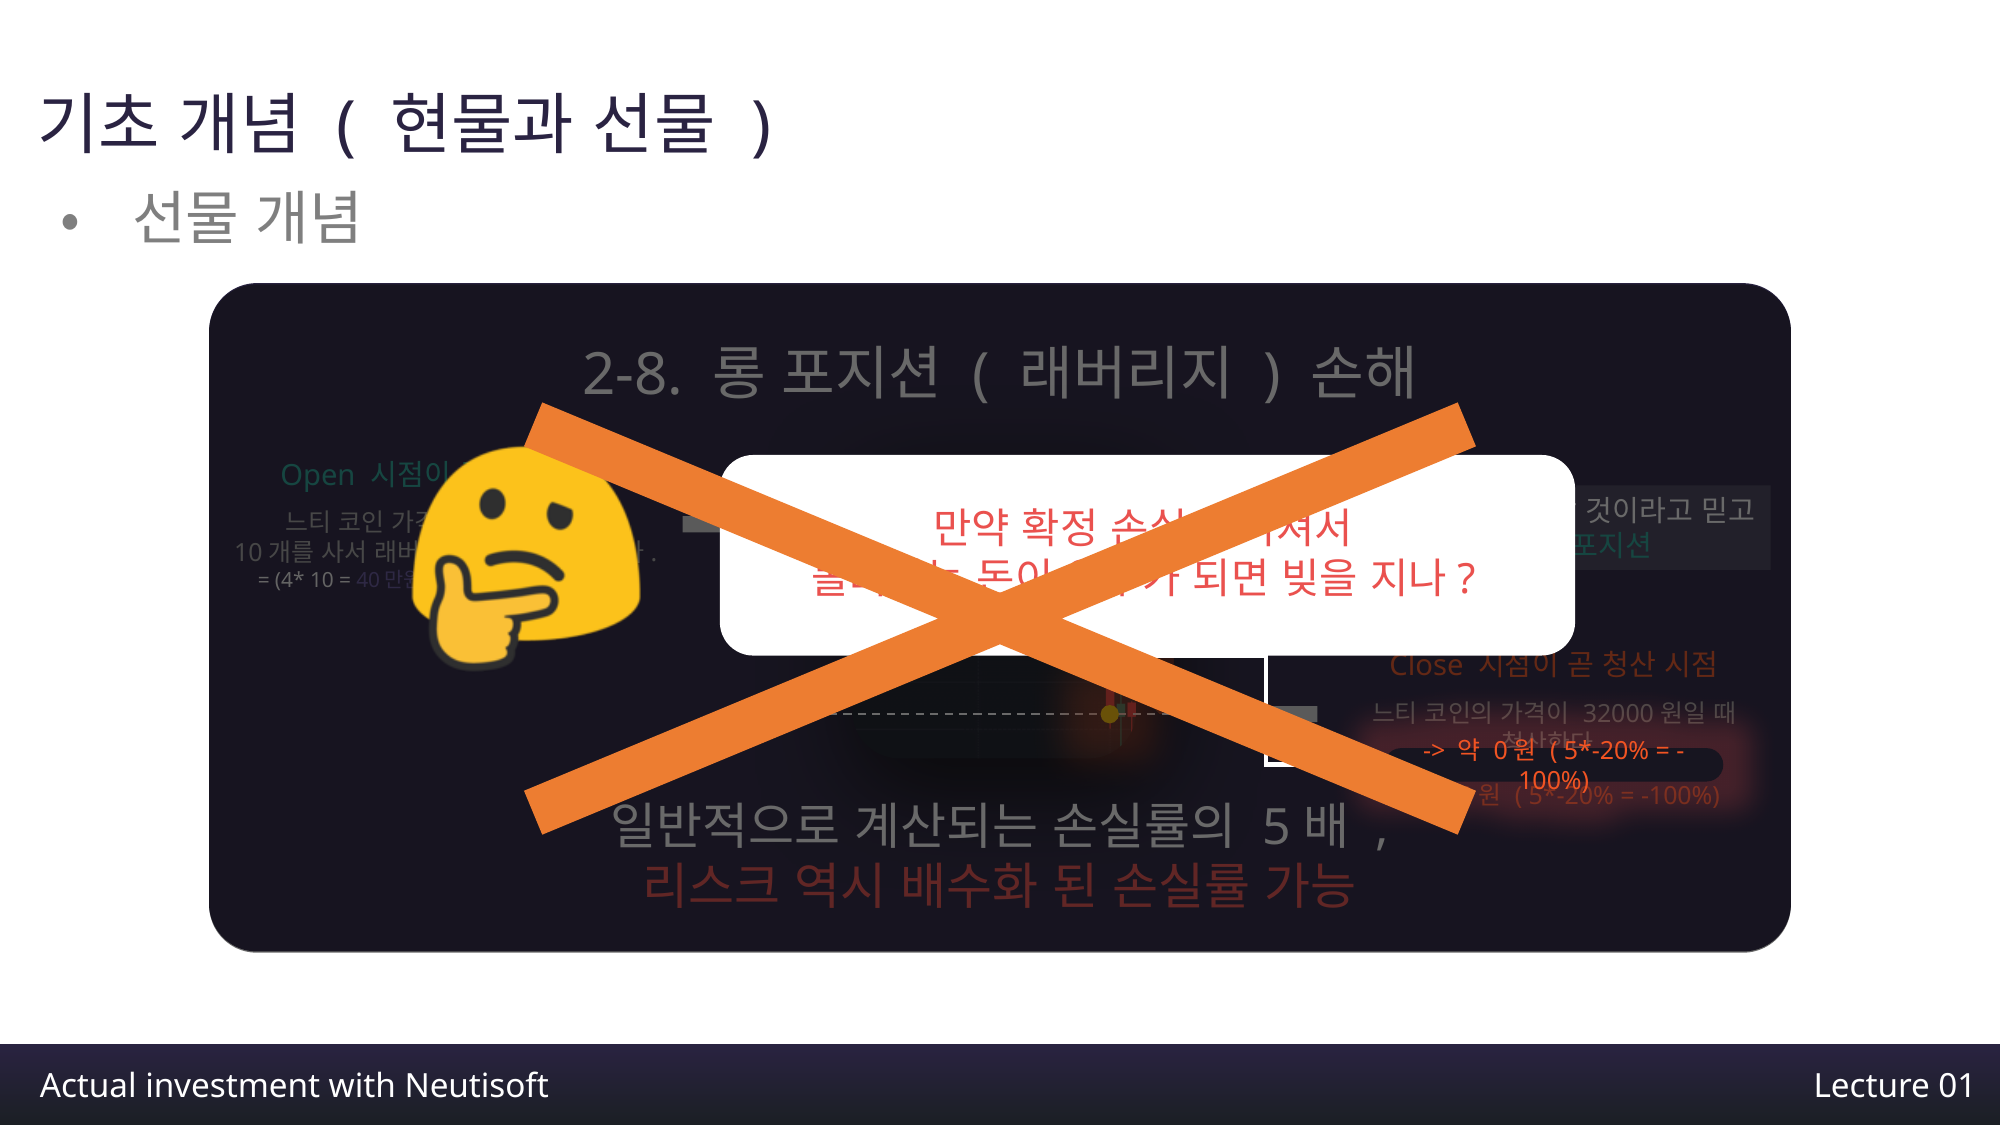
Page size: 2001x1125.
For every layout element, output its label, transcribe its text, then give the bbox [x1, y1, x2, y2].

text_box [209, 284, 1791, 953]
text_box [0, 1044, 2000, 1125]
text_box •선물 개념 [45, 173, 378, 259]
text_box 기초 개념 ( 현물과 선물 ) [22, 74, 786, 170]
